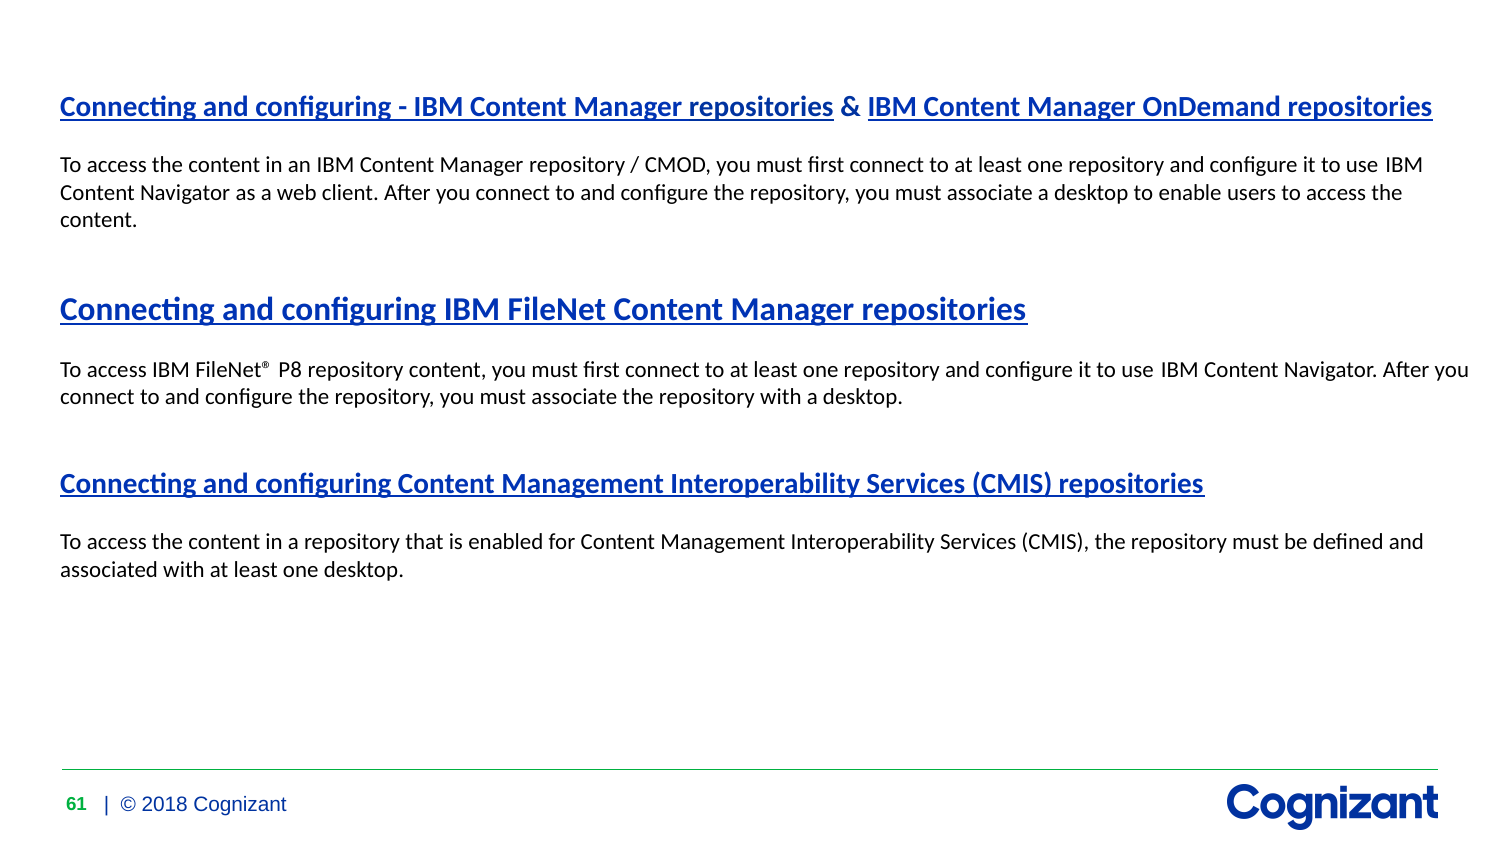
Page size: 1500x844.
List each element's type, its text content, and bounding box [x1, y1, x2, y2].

picture [1227, 784, 1438, 830]
slide_number 61 [66, 790, 104, 817]
text_box Connecting and configuring - IBM Content Manager repositories & IBM Content Manager OnDemand repositories To access the content in an IBM Content Manager repository / CMOD, you must first connect to at least one repository and configure it to use IBM Content Navigator as a web client. After you connect to and configure the repository, you must associate a desktop to enable users to access the content. Connecting and configuring IBM FileNet Content Manager repositories To access IBM FileNet® P8 repository content, you must first connect to at least one repository and configure it to use IBM Content Navigator. After you connect to and configure the repository, you must associate the repository with a desktop. Connecting and configuring Content Management Interoperability Services (CMIS) repositories To access the content in a repository that is enabled for Content Management Interoperability Services (CMIS), the repository must be defined and associated with at least one desktop. [60, 0, 1488, 624]
